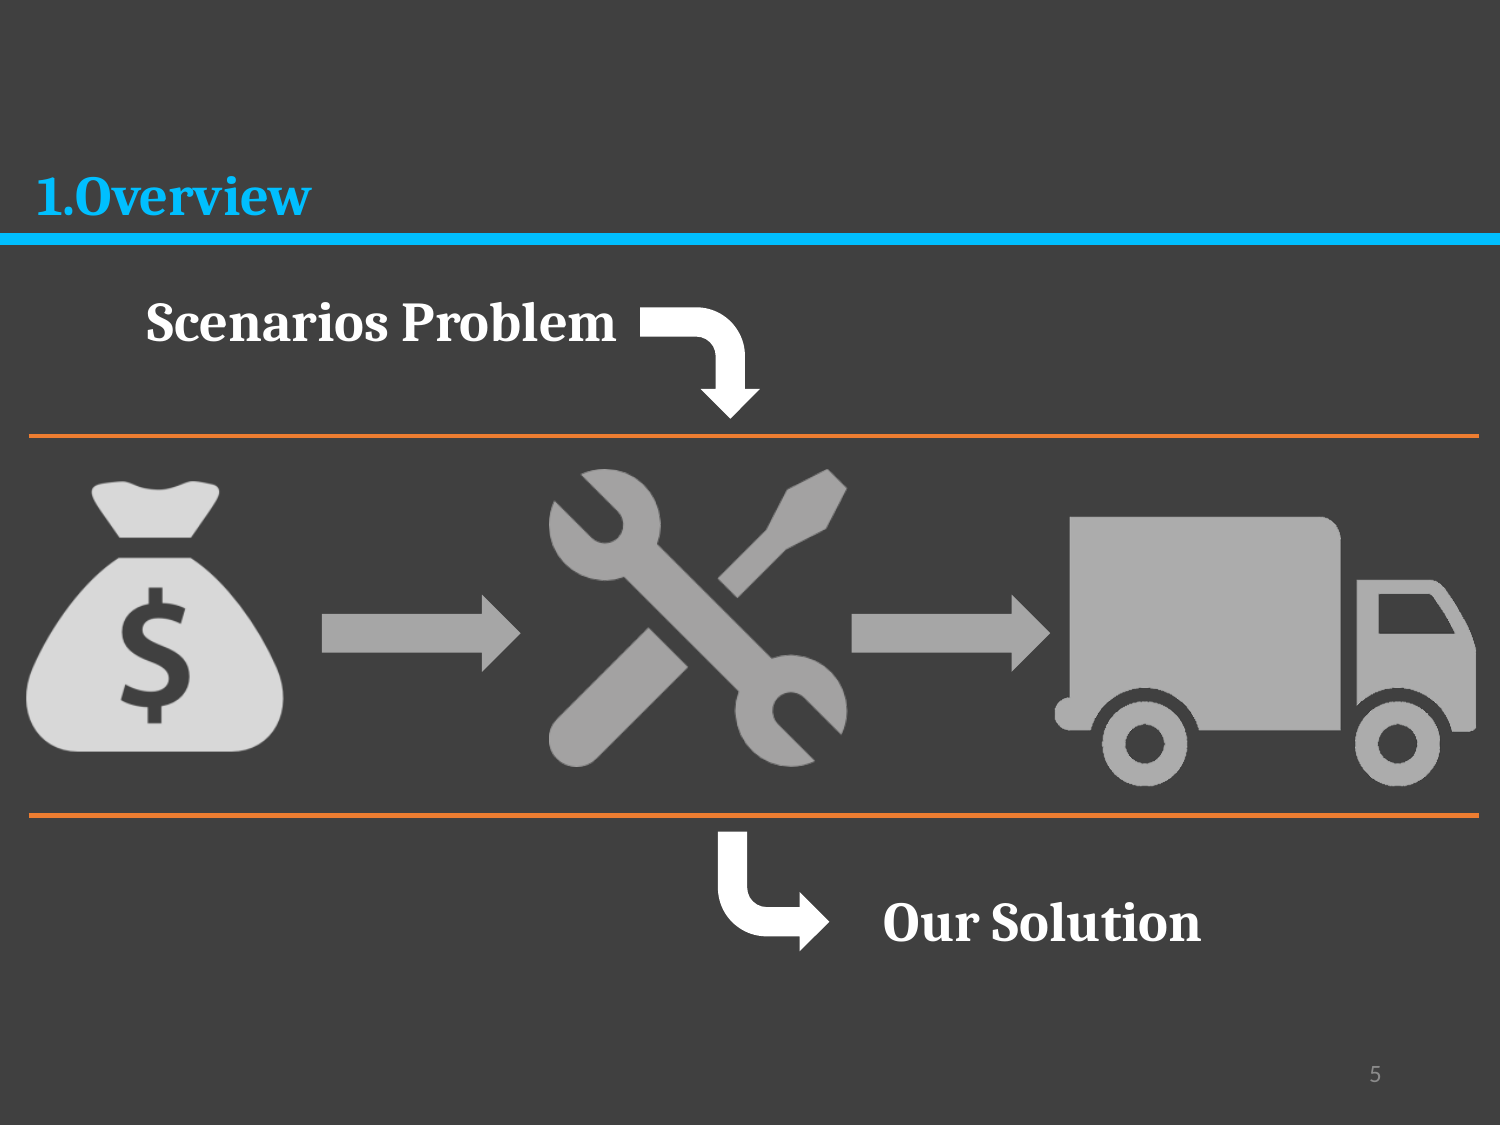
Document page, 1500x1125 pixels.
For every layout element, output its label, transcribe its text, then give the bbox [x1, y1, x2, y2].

text_box [640, 307, 760, 419]
slide_number 5 [1059, 1042, 1397, 1103]
text_box Our Solution [848, 870, 1238, 972]
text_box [4, 432, 1485, 870]
text_box [717, 870, 830, 952]
text_box Scenarios Problem [101, 266, 665, 372]
text_box 1.Overview [0, 140, 351, 233]
